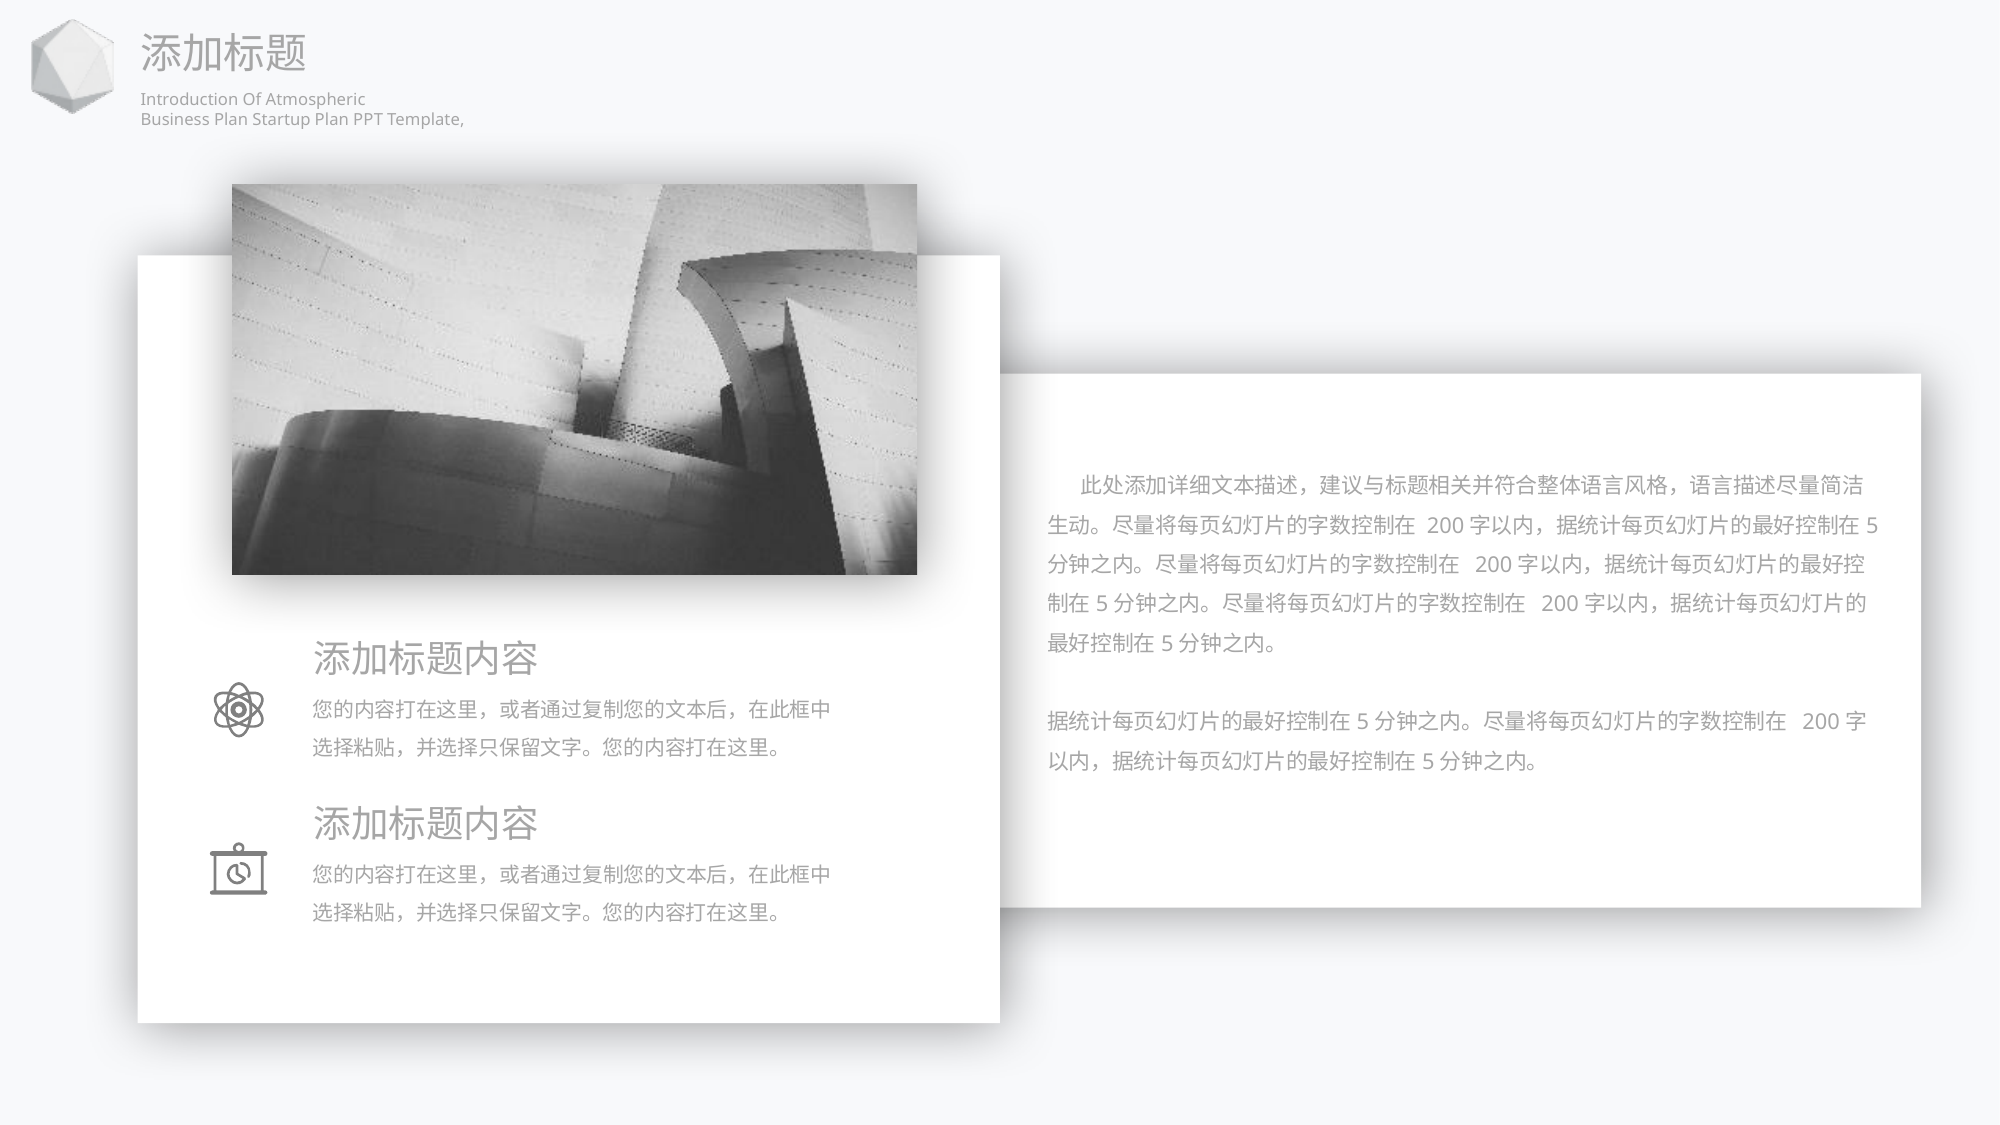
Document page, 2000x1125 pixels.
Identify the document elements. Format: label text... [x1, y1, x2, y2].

text_box [1045, 371, 1923, 910]
text_box Introduction Of Atmospheric Business Plan Startup Plan PPT Template, [125, 78, 563, 140]
text_box 添加标题内容 [299, 604, 554, 687]
text_box 您的内容打在这里，或者通过复制您的文本后，在此框中选择粘贴，并选择只保留文字。您的内容打在这里。 [297, 842, 847, 932]
picture [30, 18, 115, 114]
text_box 添加标题 [125, 19, 422, 78]
text_box [209, 842, 268, 895]
text_box 您的内容打在这里，或者通过复制您的文本后，在此框中选择粘贴，并选择只保留文字。您的内容打在这里。 [297, 676, 847, 767]
text_box [230, 182, 919, 576]
text_box 此处添加详细文本描述，建议与标题相关并符合整体语言风格，语言描述尽量简洁生动。尽量将每页幻灯片的字数控制在 200字以内，据统计每页幻灯片的最好控制在5分钟之内。尽量将每页幻灯片的字数控制在 200字以内，据统计每页幻灯片的最好控制在5分钟之内。尽量将每页幻灯片的字数控制在 200字以内，据统计每页幻灯片的最好控制在5分钟之内。 据统计每页幻灯片的最好控制在5分钟之内。尽量将每页幻灯片的字数控制在 200字以内，据统计每页幻灯片的最好控制在5分钟之内。 [1047, 458, 1880, 906]
text_box [213, 682, 264, 738]
text_box 添加标题内容 [299, 770, 554, 853]
text_box [135, 253, 1002, 1025]
